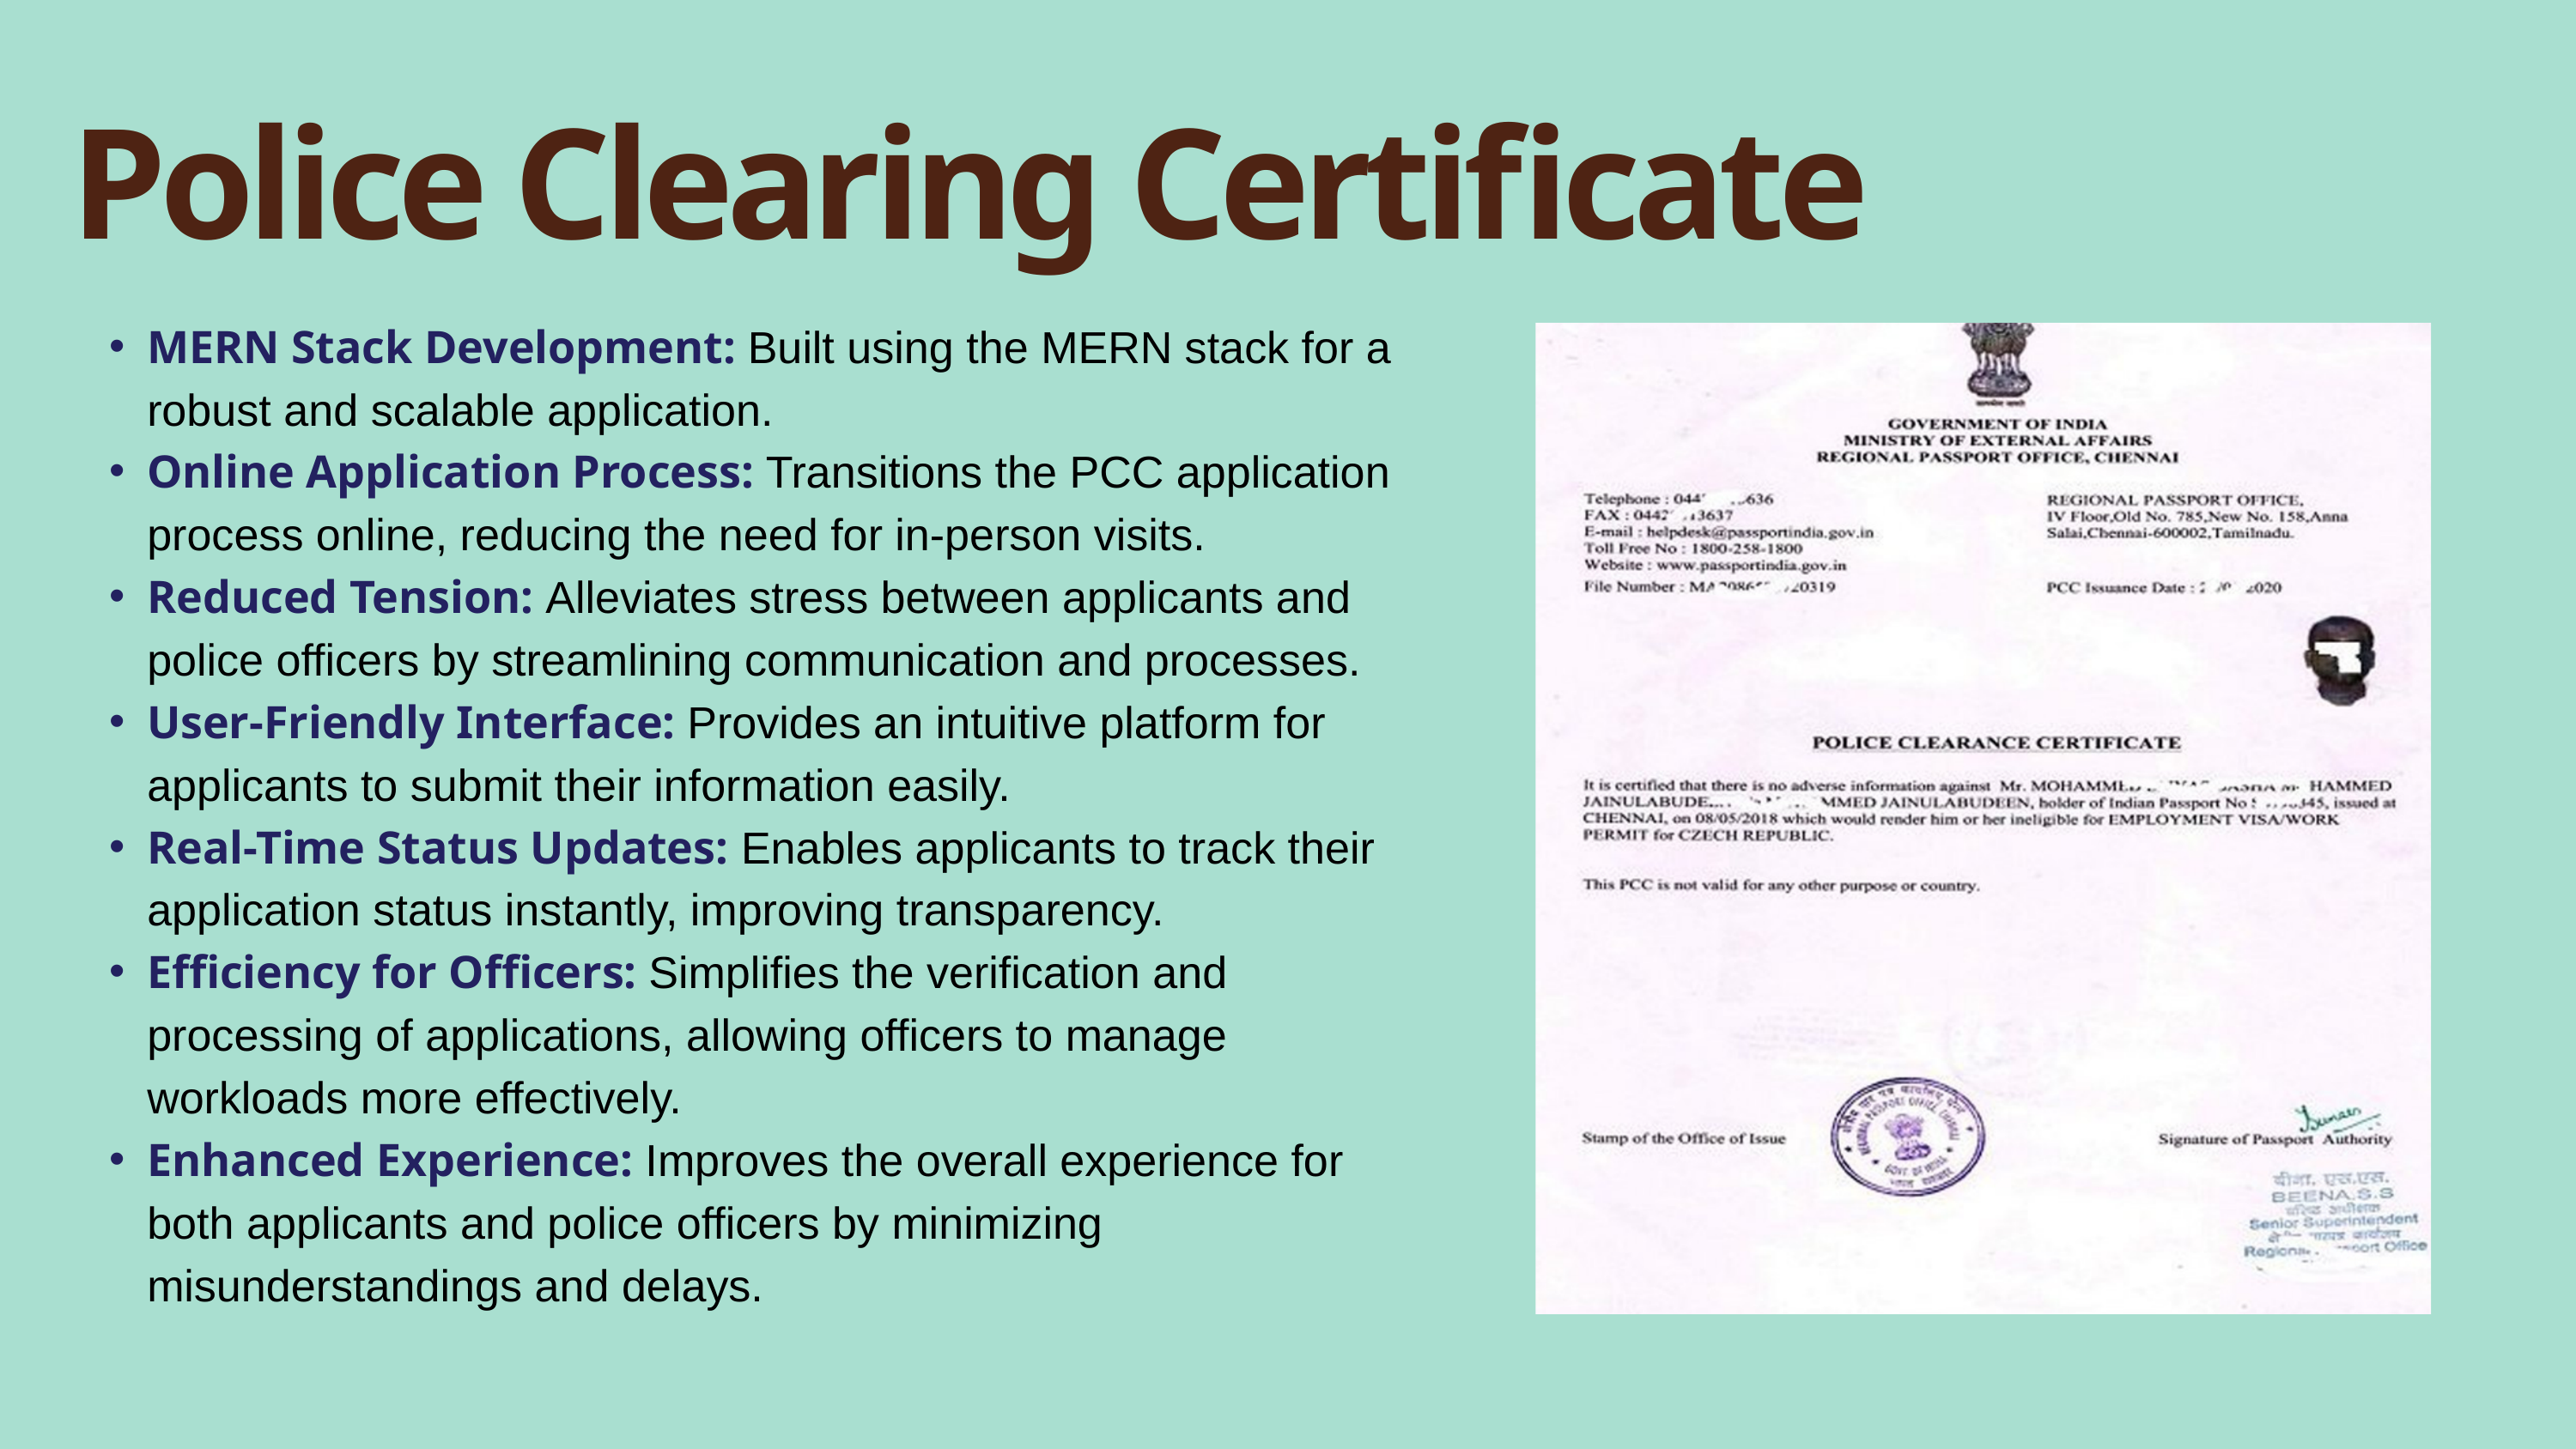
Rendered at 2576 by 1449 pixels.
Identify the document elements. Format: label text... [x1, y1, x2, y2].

text_box MERN Stack Development: Built using the MERN stack for a robust and scalable application. Online Application Process: Transitions the PCC application process online, reducing the need for in-person visits. Reduced Tension: Alleviates stress between applicants and police officers by streamlining communication and processes. User-Friendly Interface: Provides an intuitive platform for applicants to submit their information easily. Real-Time Status Updates: Enables applicants to track their application status instantly, improving transparency. Efficiency for Officers: Simplifies the verification and processing of applications, allowing officers to manage workloads more effectively. Enhanced Experience: Improves the overall experience for both applicants and police officers by minimizing misunderstandings and delays. [70, 309, 1431, 1373]
text_box [1535, 323, 2432, 1314]
text_box Police Clearing Certificate [70, 131, 2504, 270]
